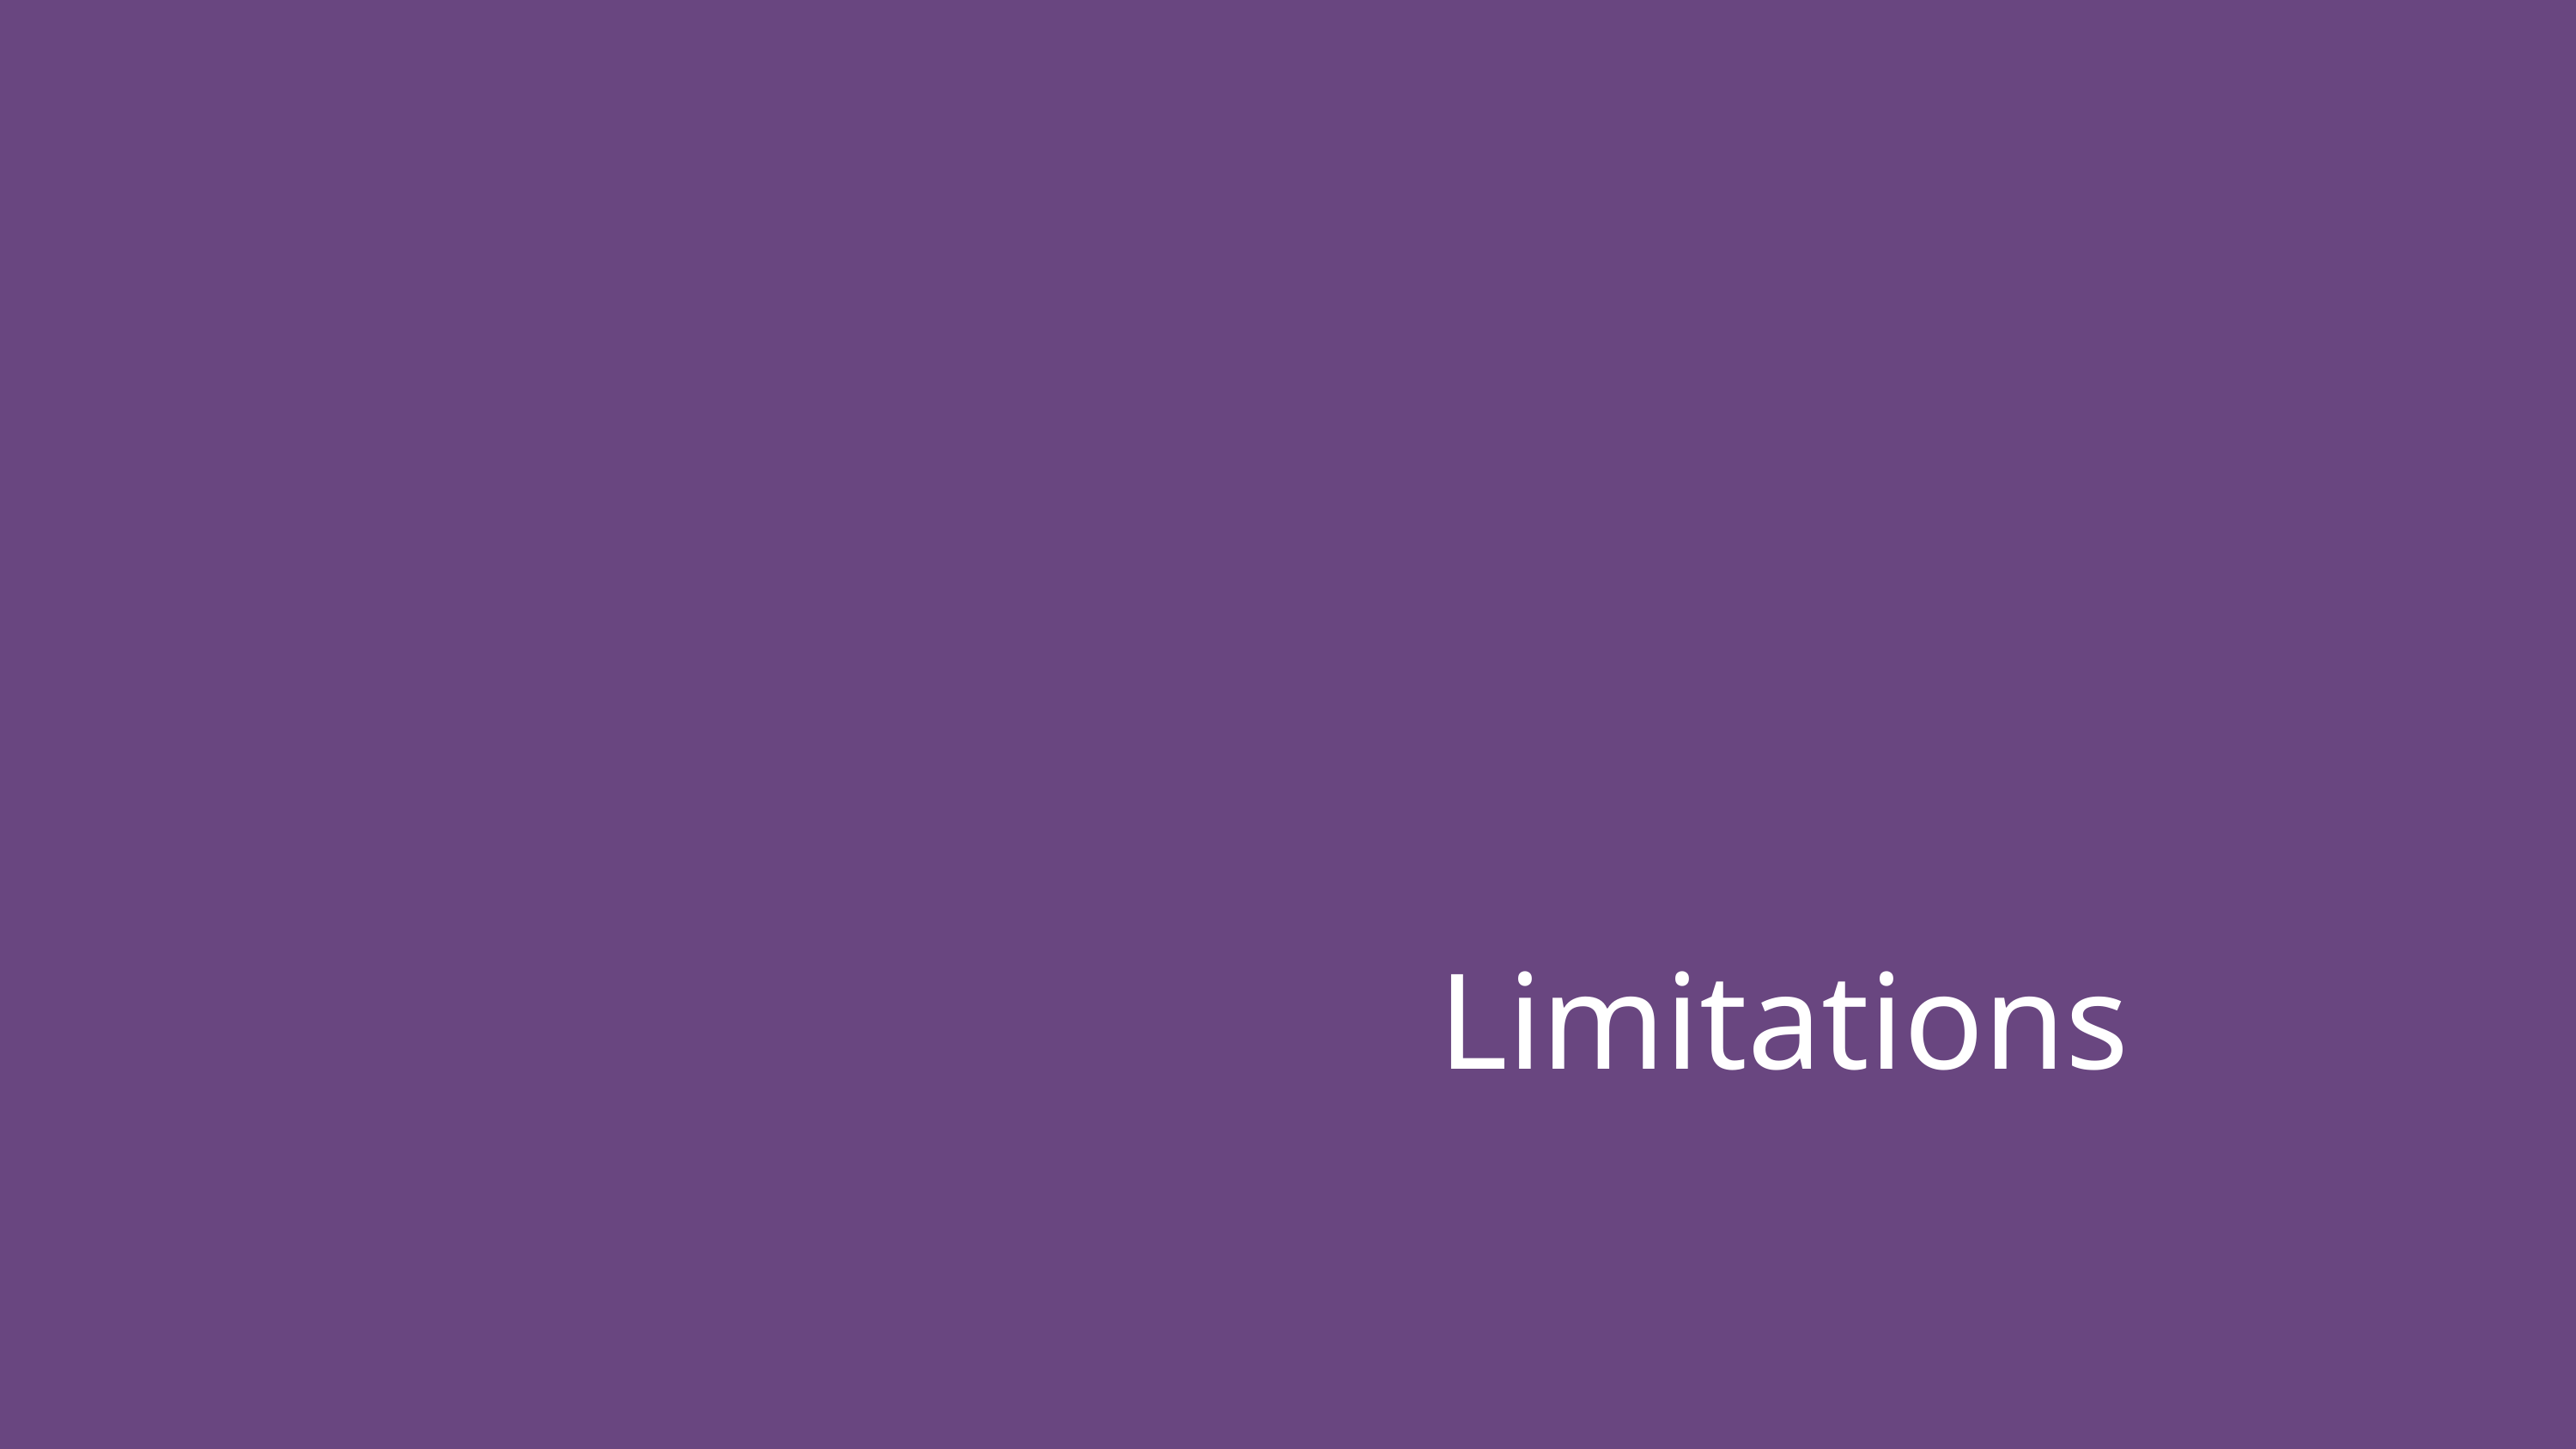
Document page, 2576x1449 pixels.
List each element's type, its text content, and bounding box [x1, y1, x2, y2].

text_box Limitations [1425, 923, 2413, 1177]
